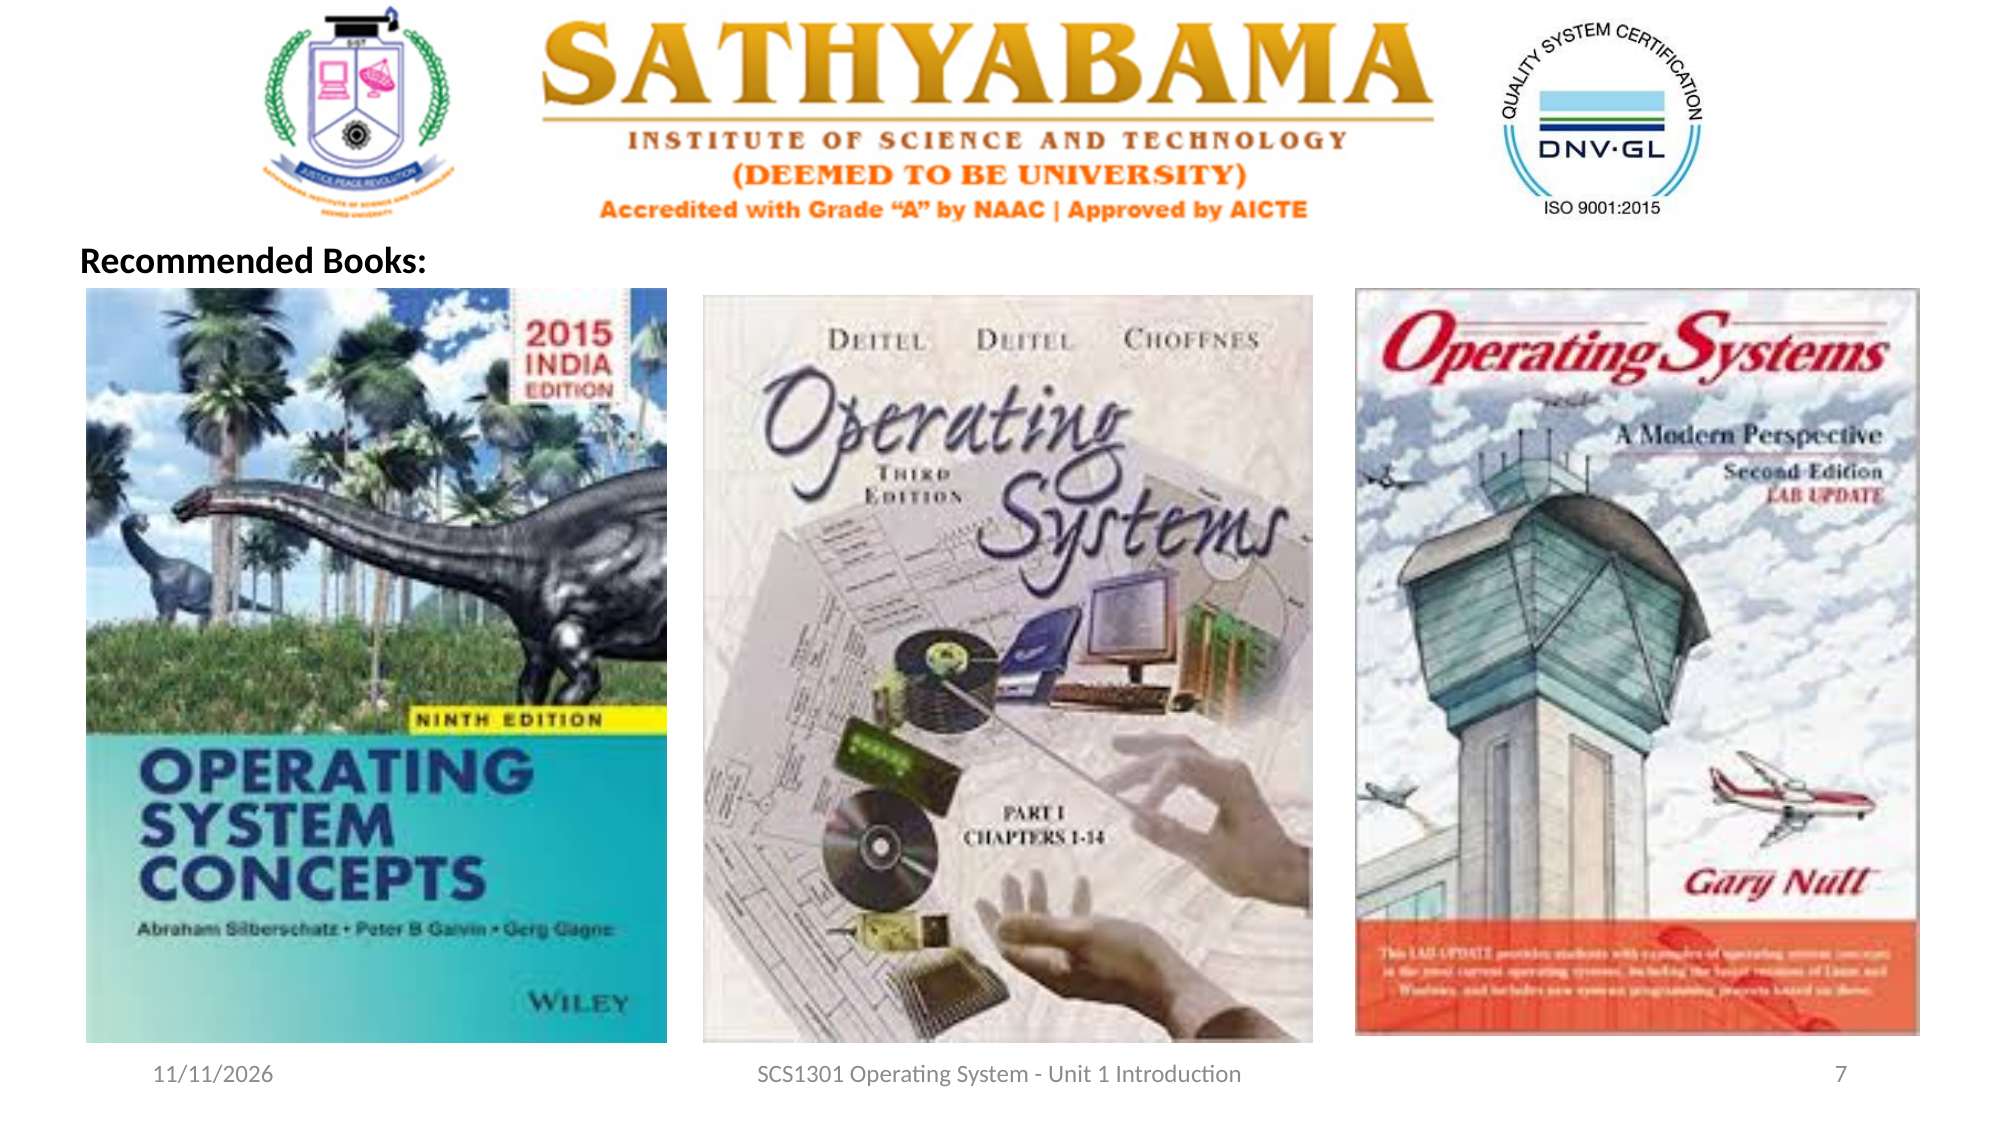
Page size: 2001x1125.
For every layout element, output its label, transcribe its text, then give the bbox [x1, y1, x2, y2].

slide_number 7 [1412, 1042, 1863, 1103]
picture [1355, 288, 1920, 1036]
picture [529, 0, 1446, 230]
picture [703, 295, 1313, 1043]
picture [85, 288, 667, 1043]
picture [1482, 8, 1711, 238]
footer SCS1301 Operating System - Unit 1 Introduction [662, 1042, 1338, 1103]
picture [248, 3, 469, 227]
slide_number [137, 1043, 588, 1103]
text_box Recommended Books: [65, 228, 812, 289]
